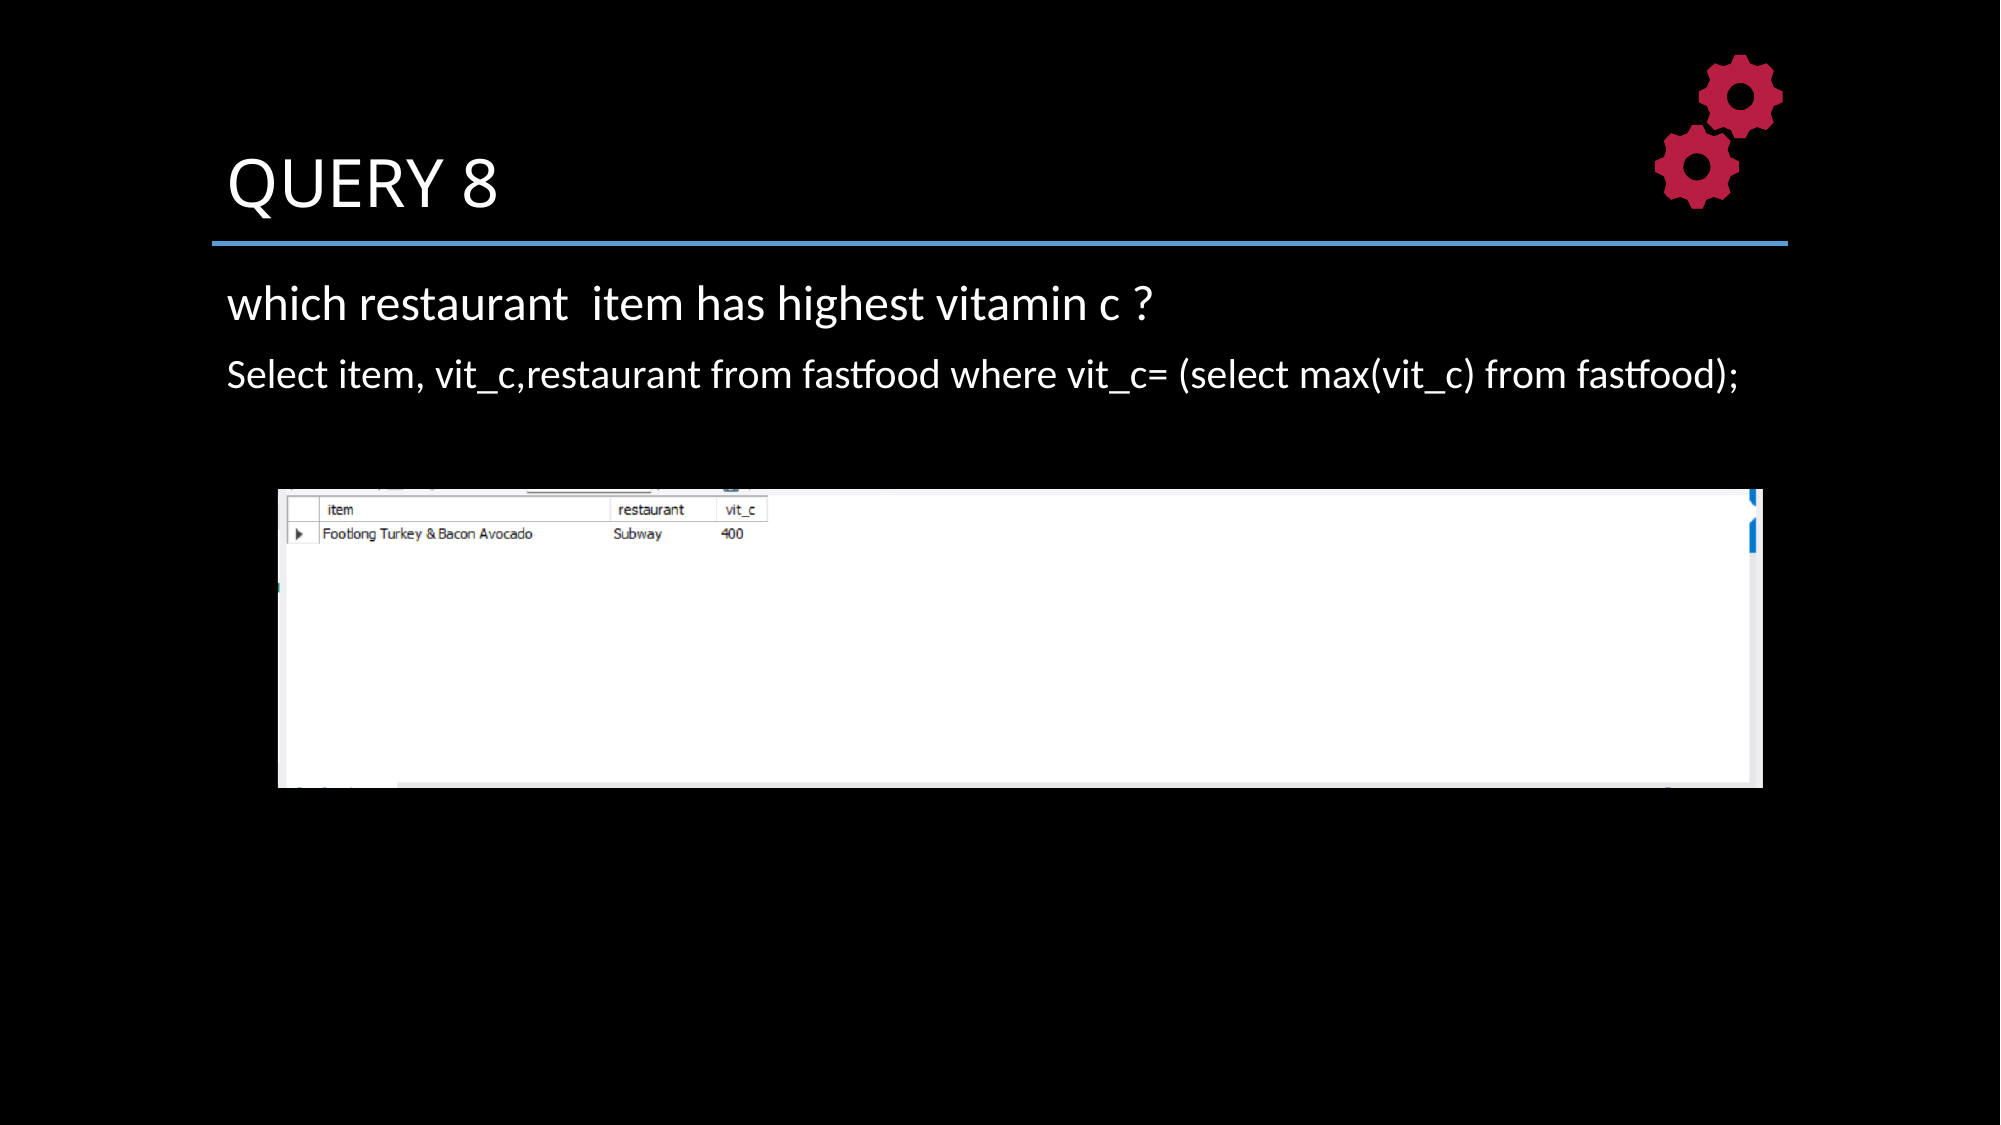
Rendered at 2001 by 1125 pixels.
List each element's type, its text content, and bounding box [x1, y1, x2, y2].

picture [1626, 39, 1811, 224]
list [277, 489, 1773, 788]
list which restaurant item has highest vitamin c ? Select item, vit_c,restaurant from fastfood where vit_c= (select max(vit_c) from fastfood); [211, 269, 2000, 900]
title QUERY 8 [211, 131, 1789, 230]
